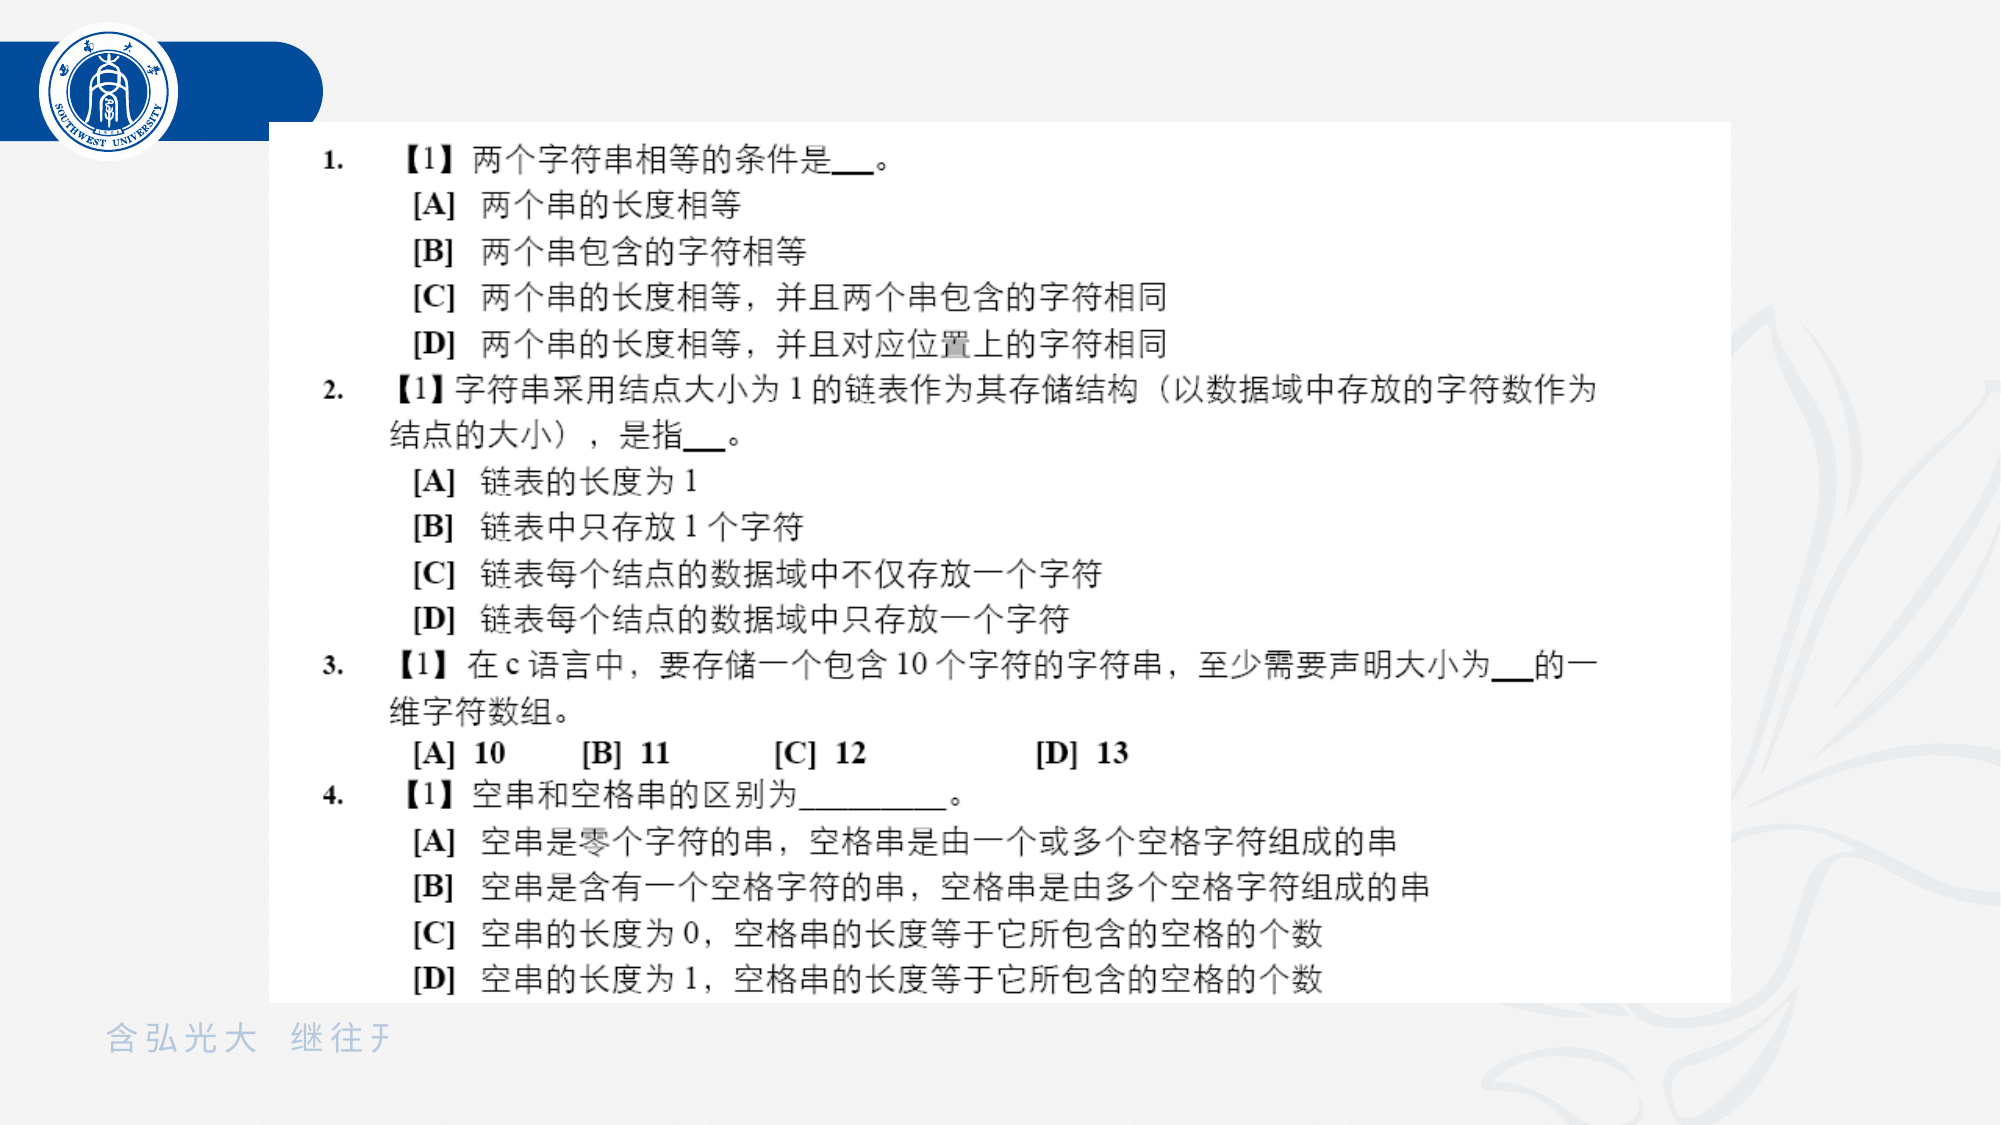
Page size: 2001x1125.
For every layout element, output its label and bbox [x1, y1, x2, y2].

picture [269, 122, 1731, 1003]
